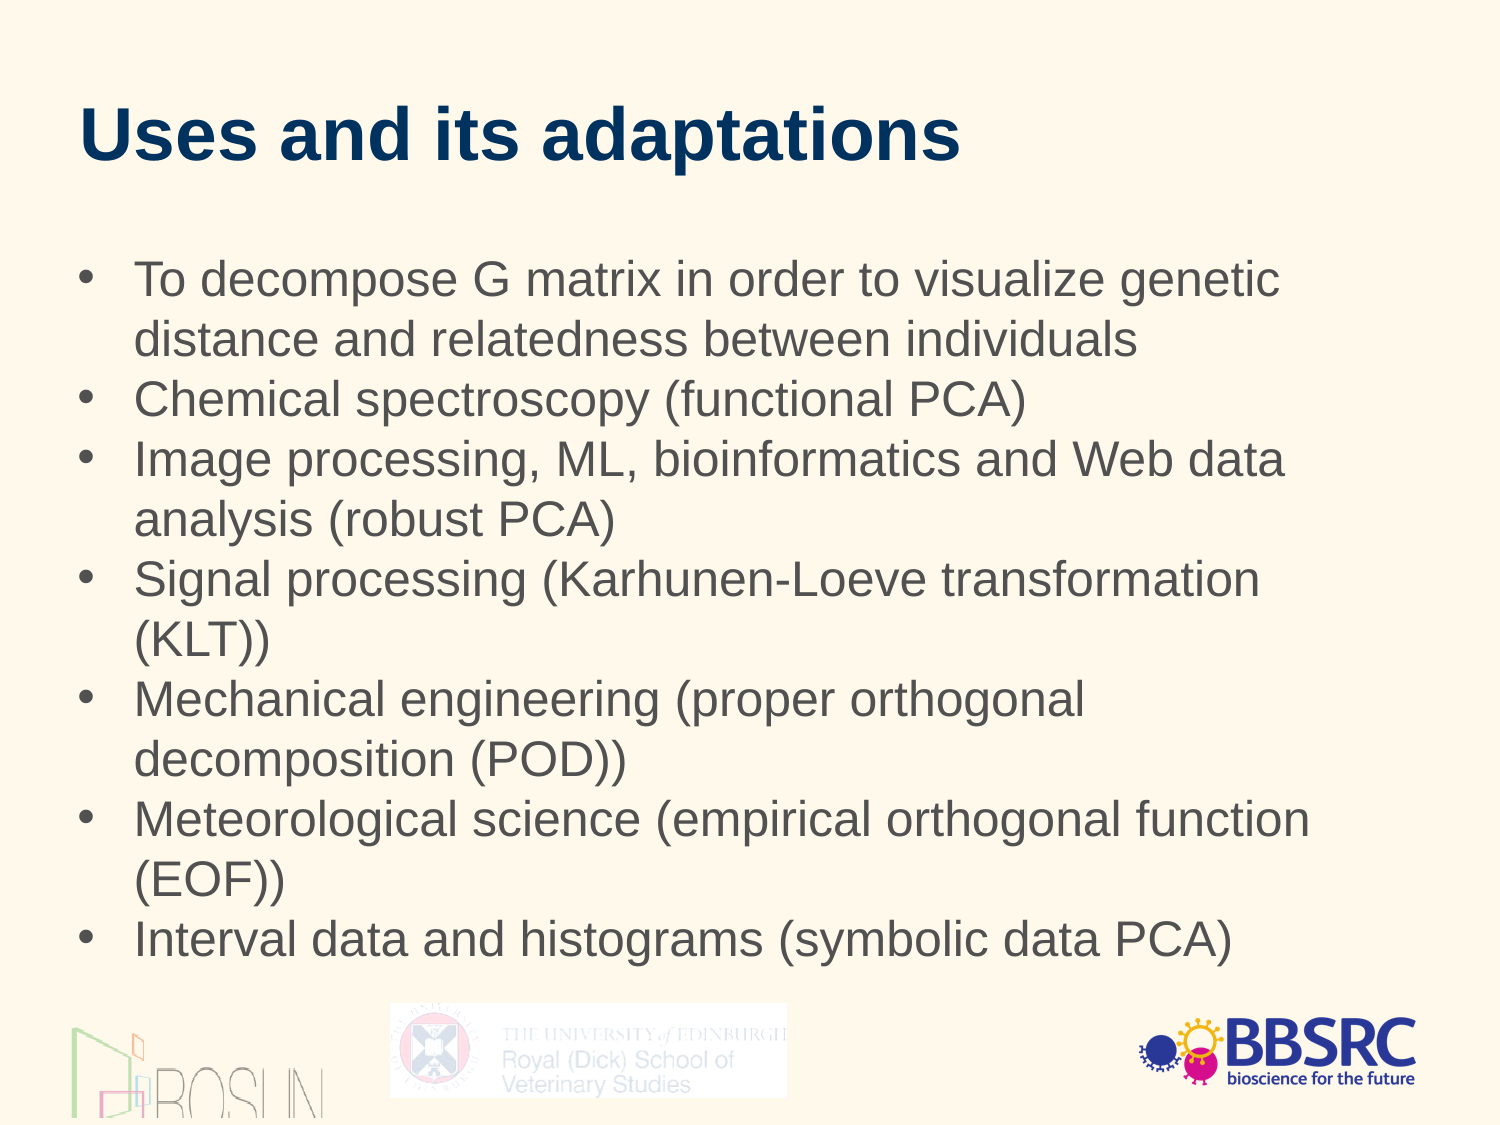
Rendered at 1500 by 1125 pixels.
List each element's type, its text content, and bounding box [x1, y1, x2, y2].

picture [64, 969, 336, 1118]
text_box Uses and its adaptations [64, 78, 1425, 185]
picture [1137, 1014, 1416, 1092]
text_box To decompose G matrix in order to visualize genetic distance and relatedness between individuals Chemical spectroscopy (functional PCA) Image processing, ML, bioinformatics and Web data analysis (robust PCA) Signal processing (Karhunen-Loeve transformation (KLT)) Mechanical engineering (proper orthogonal decomposition (POD)) Meteorological science (empirical orthogonal function (EOF)) Interval data and histograms (symbolic data PCA) [62, 239, 1425, 927]
